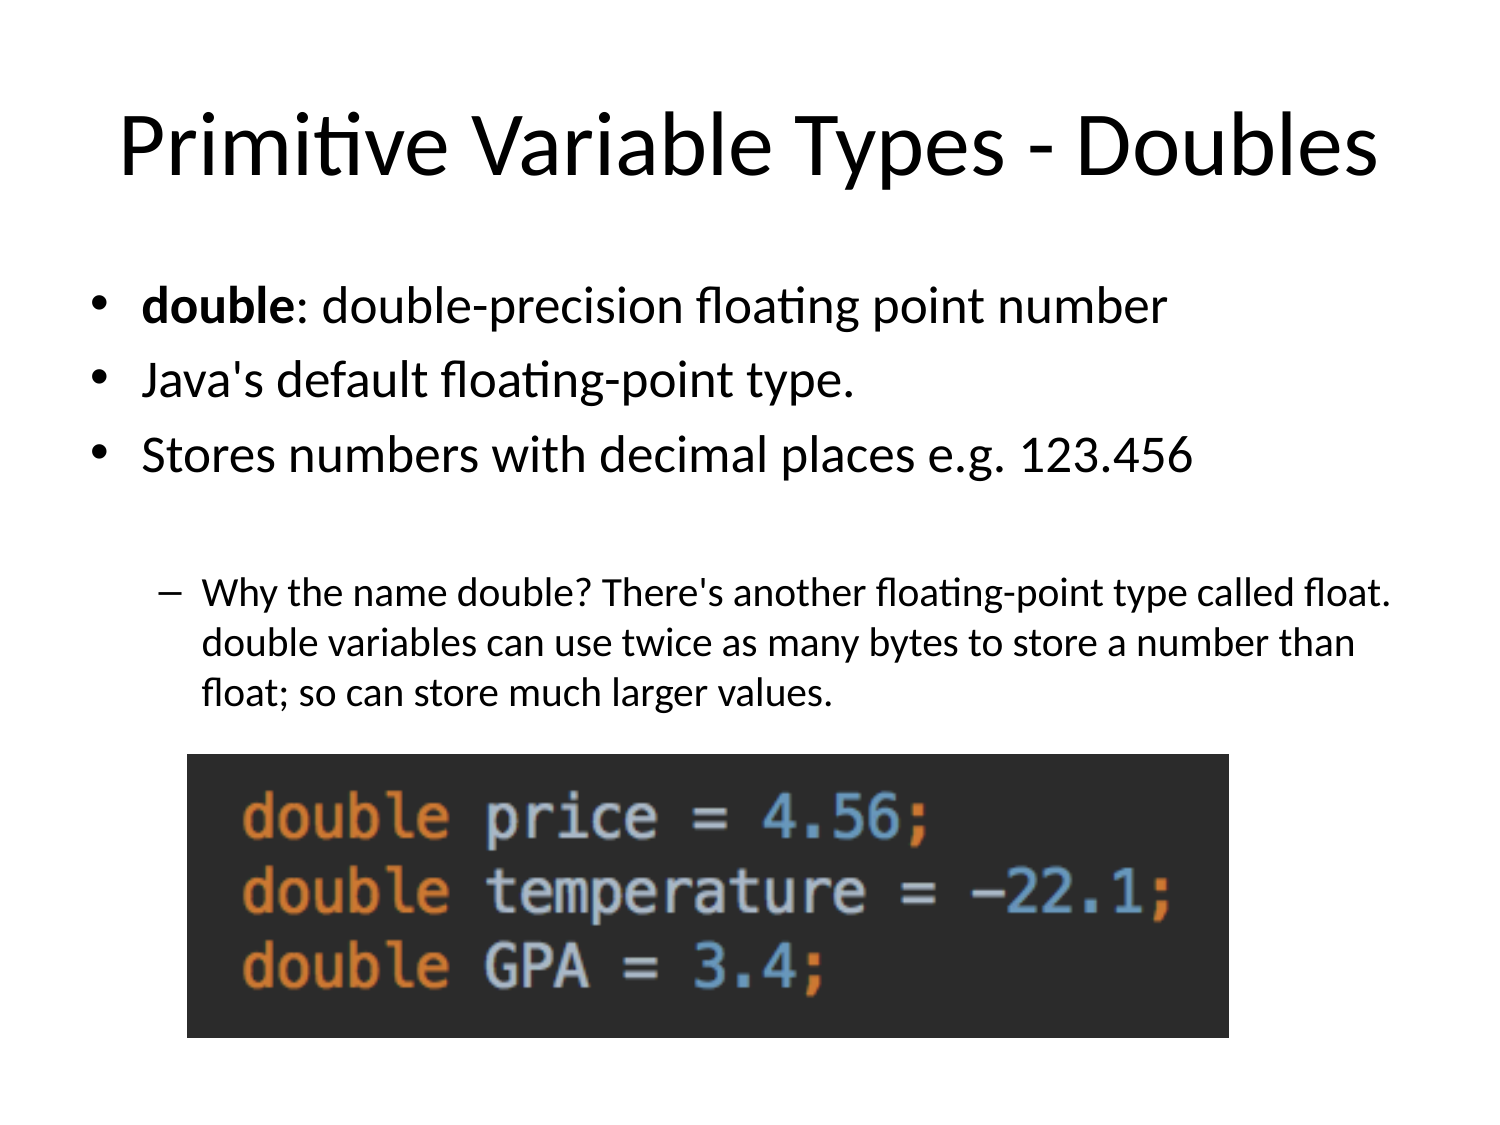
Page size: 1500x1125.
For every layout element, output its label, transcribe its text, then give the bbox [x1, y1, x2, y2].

title Primitive Variable Types - Doubles [75, 45, 1425, 233]
picture [187, 754, 1229, 1038]
list double: double-precision floating point number Java's default floating-point type. Stores numbers with decimal places e.g. 123.456 Why the name double? There's another floating-point type called float. double variables can use twice as many bytes to store a number than float; so can store much larger values. [75, 262, 1425, 725]
